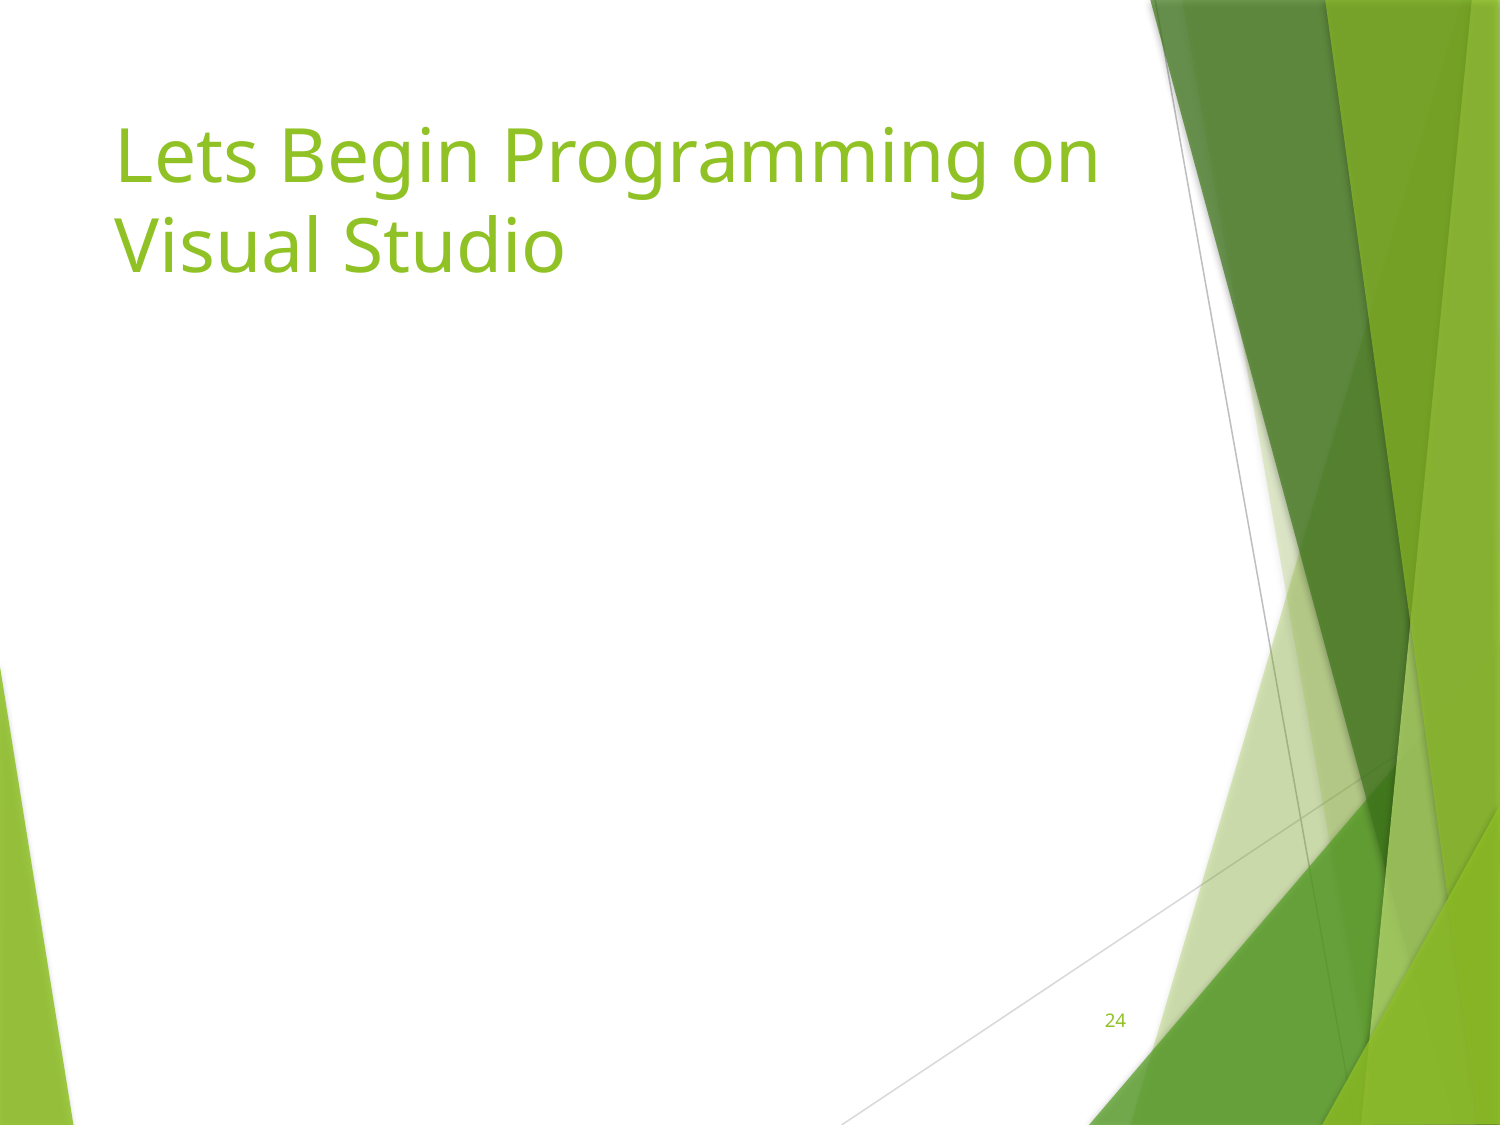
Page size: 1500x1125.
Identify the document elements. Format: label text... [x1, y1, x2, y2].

title Lets Begin Programming on Visual Studio [99, 99, 1142, 317]
slide_number 24 [1057, 991, 1142, 1051]
